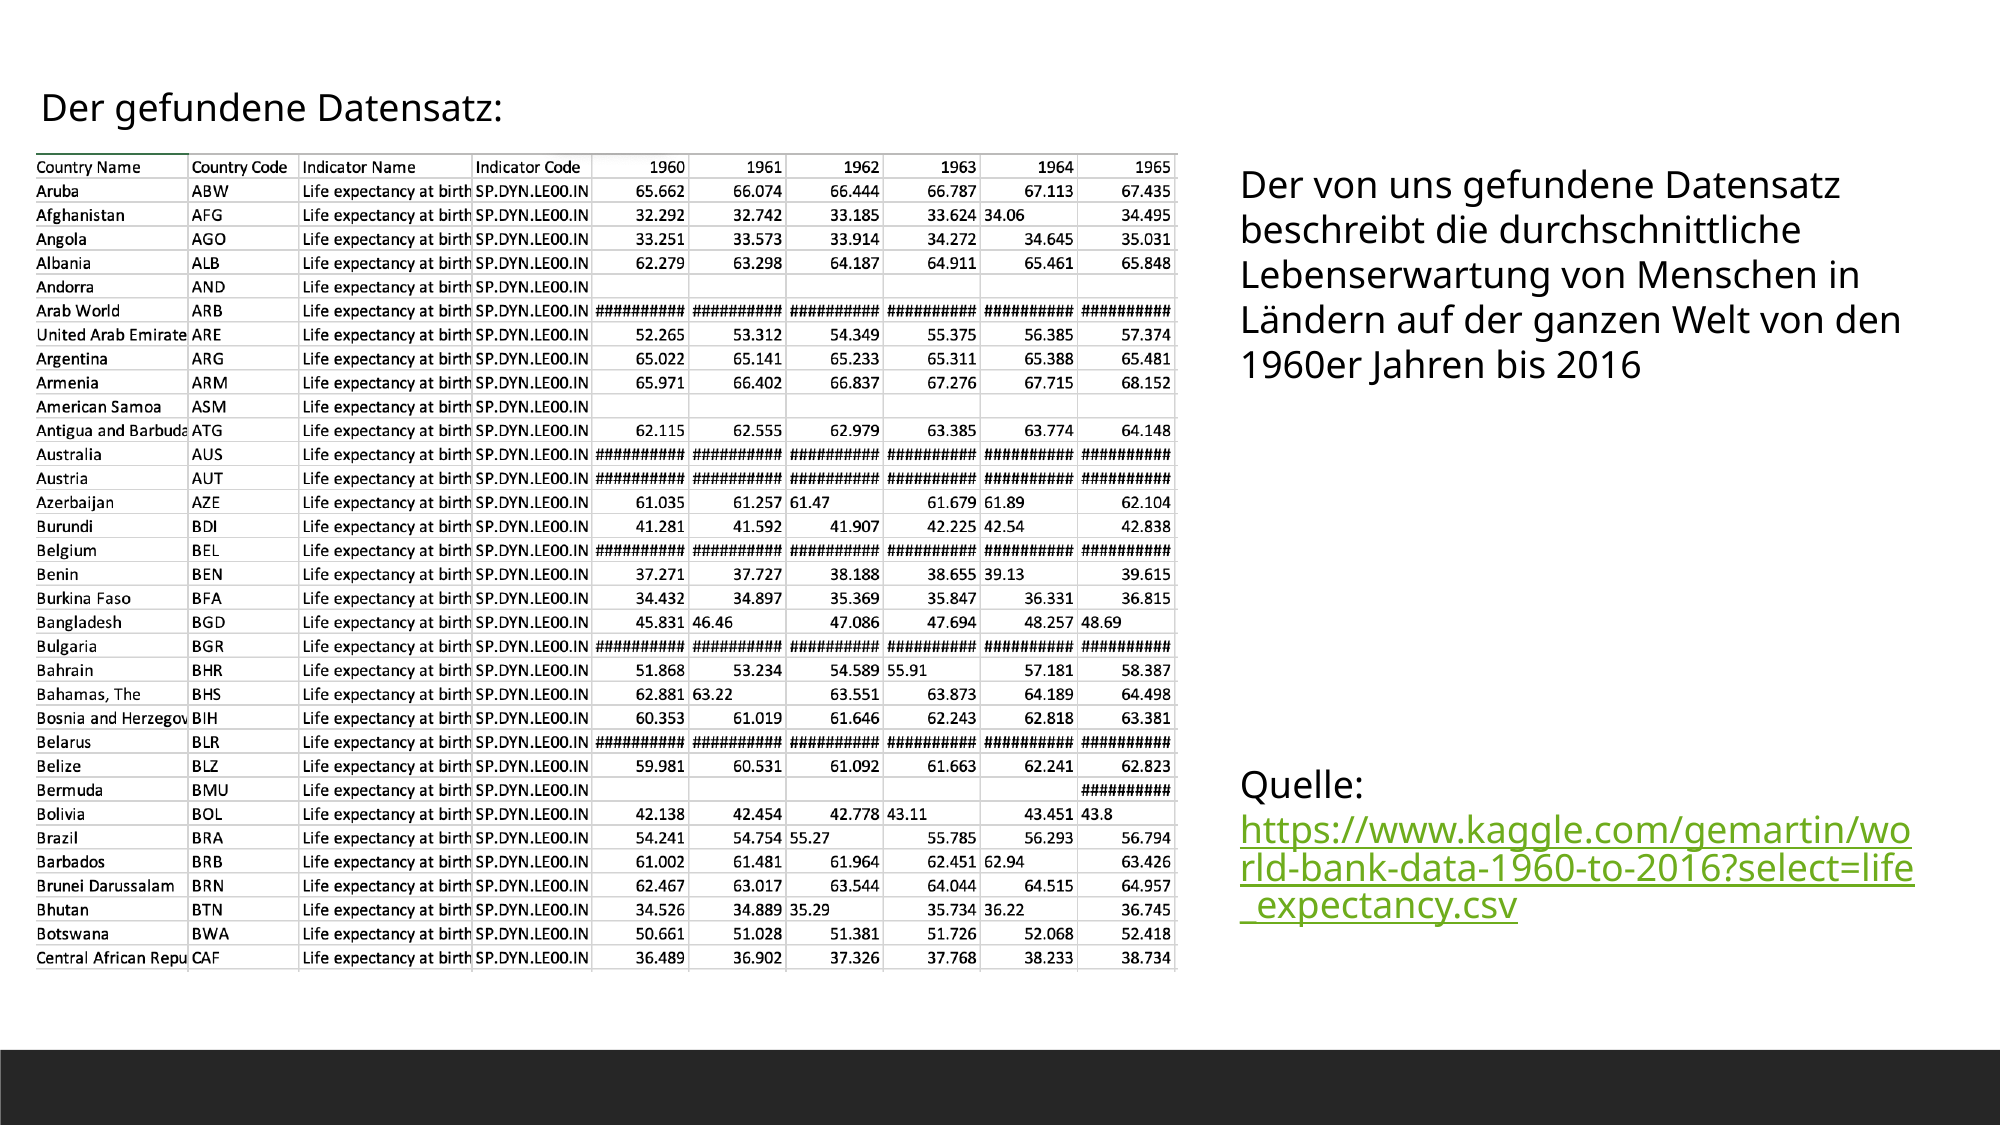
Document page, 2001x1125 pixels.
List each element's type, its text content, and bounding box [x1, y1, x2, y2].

text_box Der von uns gefundene Datensatz beschreibt die durchschnittliche Lebenserwartung von Menschen in Ländern auf der ganzen Welt von den 1960er Jahren bis 2016 [1224, 153, 1964, 394]
text_box Quelle: https://www.kaggle.com/gemartin/world-bank-data-1960-to-2016?select=life_expectancy.csv [1224, 753, 1939, 865]
picture [35, 153, 1179, 972]
text_box Der gefundene Datensatz: [25, 76, 608, 136]
